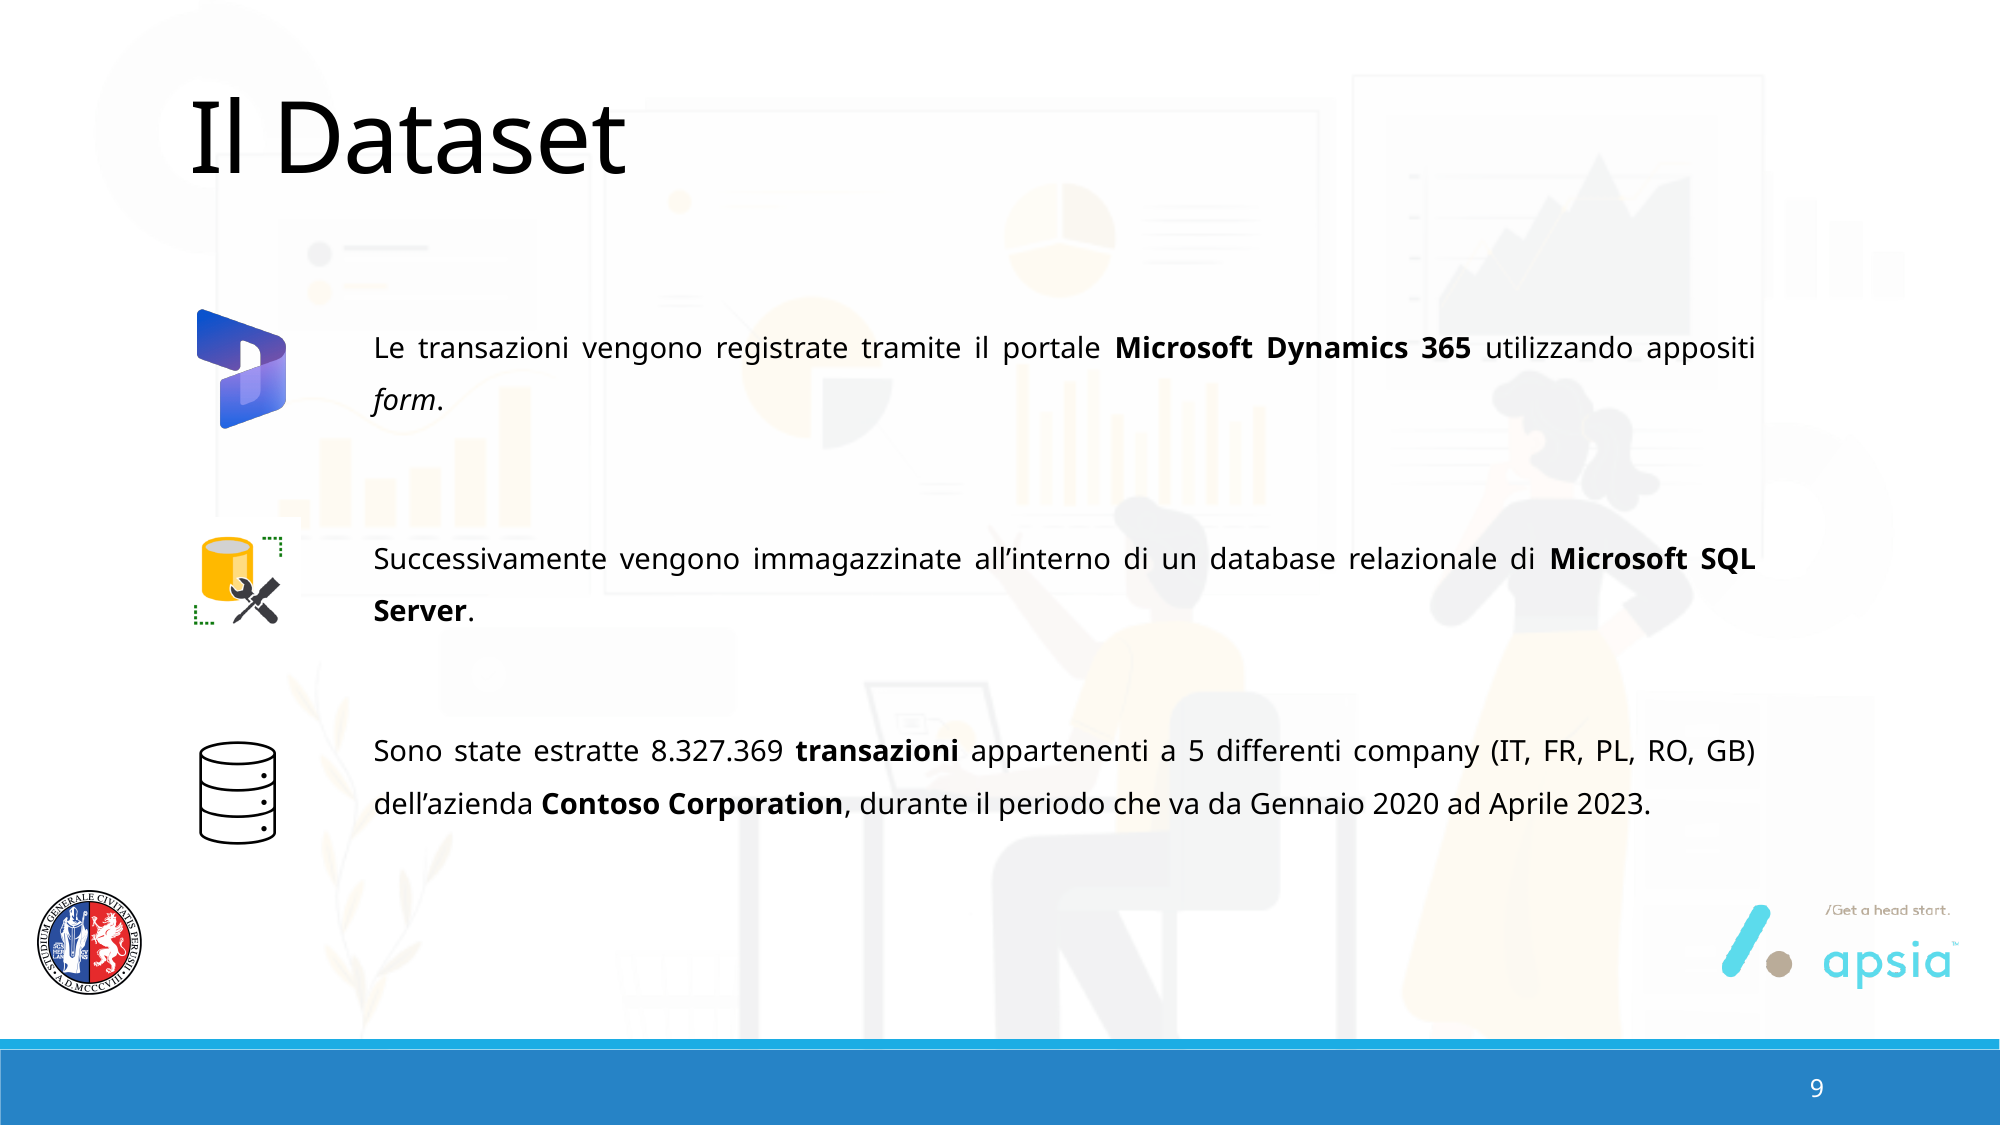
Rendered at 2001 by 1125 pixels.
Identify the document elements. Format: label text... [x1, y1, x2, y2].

text_box Le transazioni vengono registrate tramite il portale Microsoft Dynamics 365 utilizzando appositi form. [358, 304, 1771, 425]
text_box Sono state estratte 8.327.369 transazioni appartenenti a 5 differenti company (IT, FR, PL, RO, GB) dell’azienda Contoso Corporation, durante il periodo che va da Gennaio 2020 ad Aprile 2023. [358, 707, 1771, 828]
picture [174, 727, 302, 855]
picture [197, 306, 302, 434]
slide_number 9 [1624, 1059, 1840, 1120]
text_box Il Dataset [174, 84, 1825, 240]
text_box Successivamente vengono immagazzinate all’interno di un database relazionale di Microsoft SQL Server. [358, 515, 1771, 635]
picture [174, 516, 302, 644]
picture [36, 890, 142, 996]
picture [1718, 900, 1964, 996]
